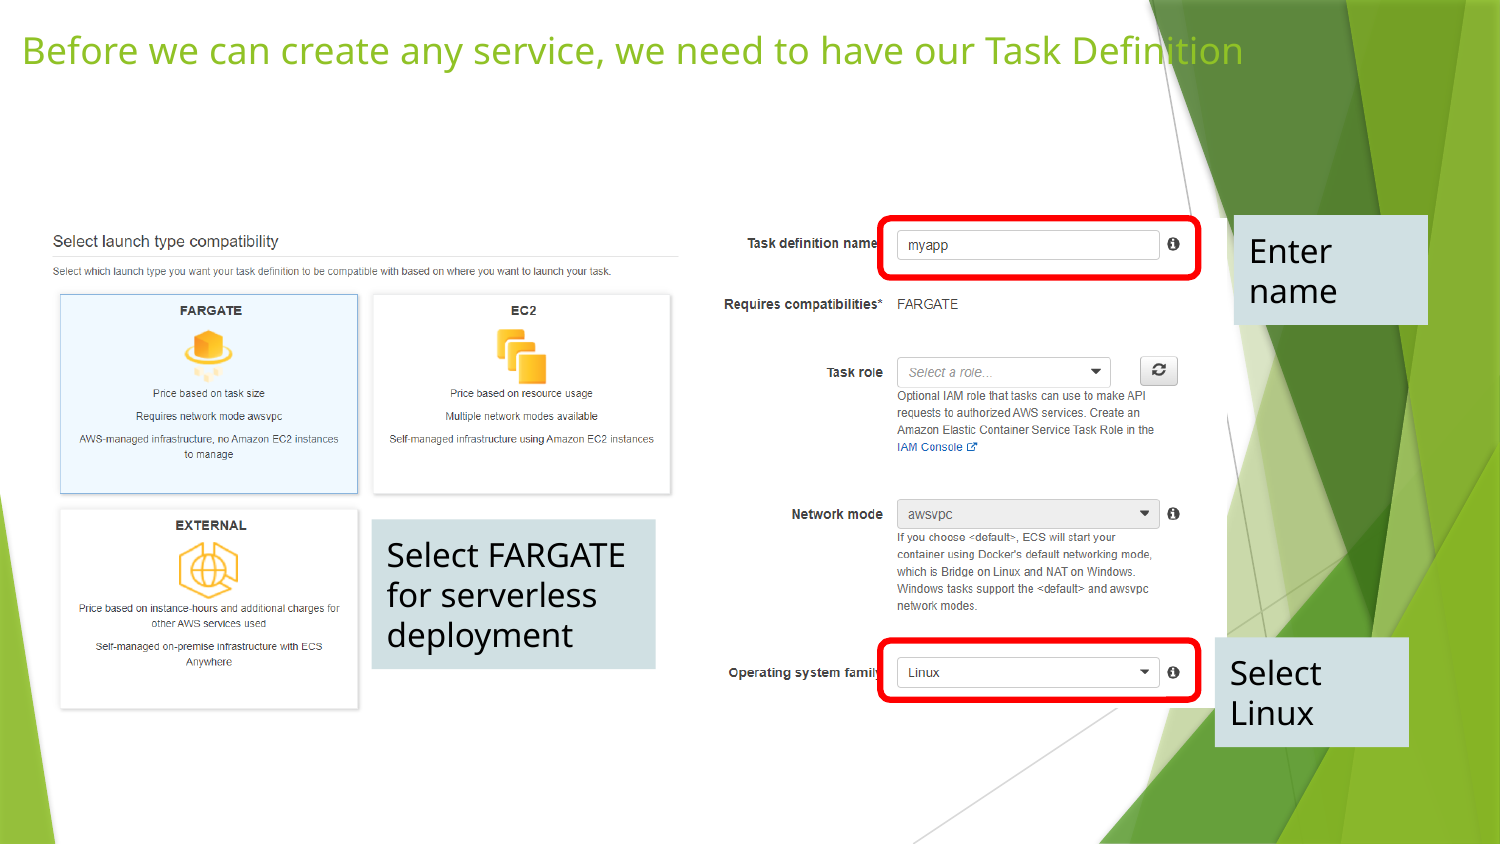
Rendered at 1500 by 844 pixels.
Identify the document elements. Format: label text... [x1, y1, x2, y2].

text_box Enter name [1233, 215, 1428, 325]
picture [44, 230, 682, 722]
title Before we can create any service, we need to have our Task Definition [6, 11, 1268, 100]
text_box Select Linux [1214, 637, 1409, 748]
picture [697, 217, 1227, 709]
